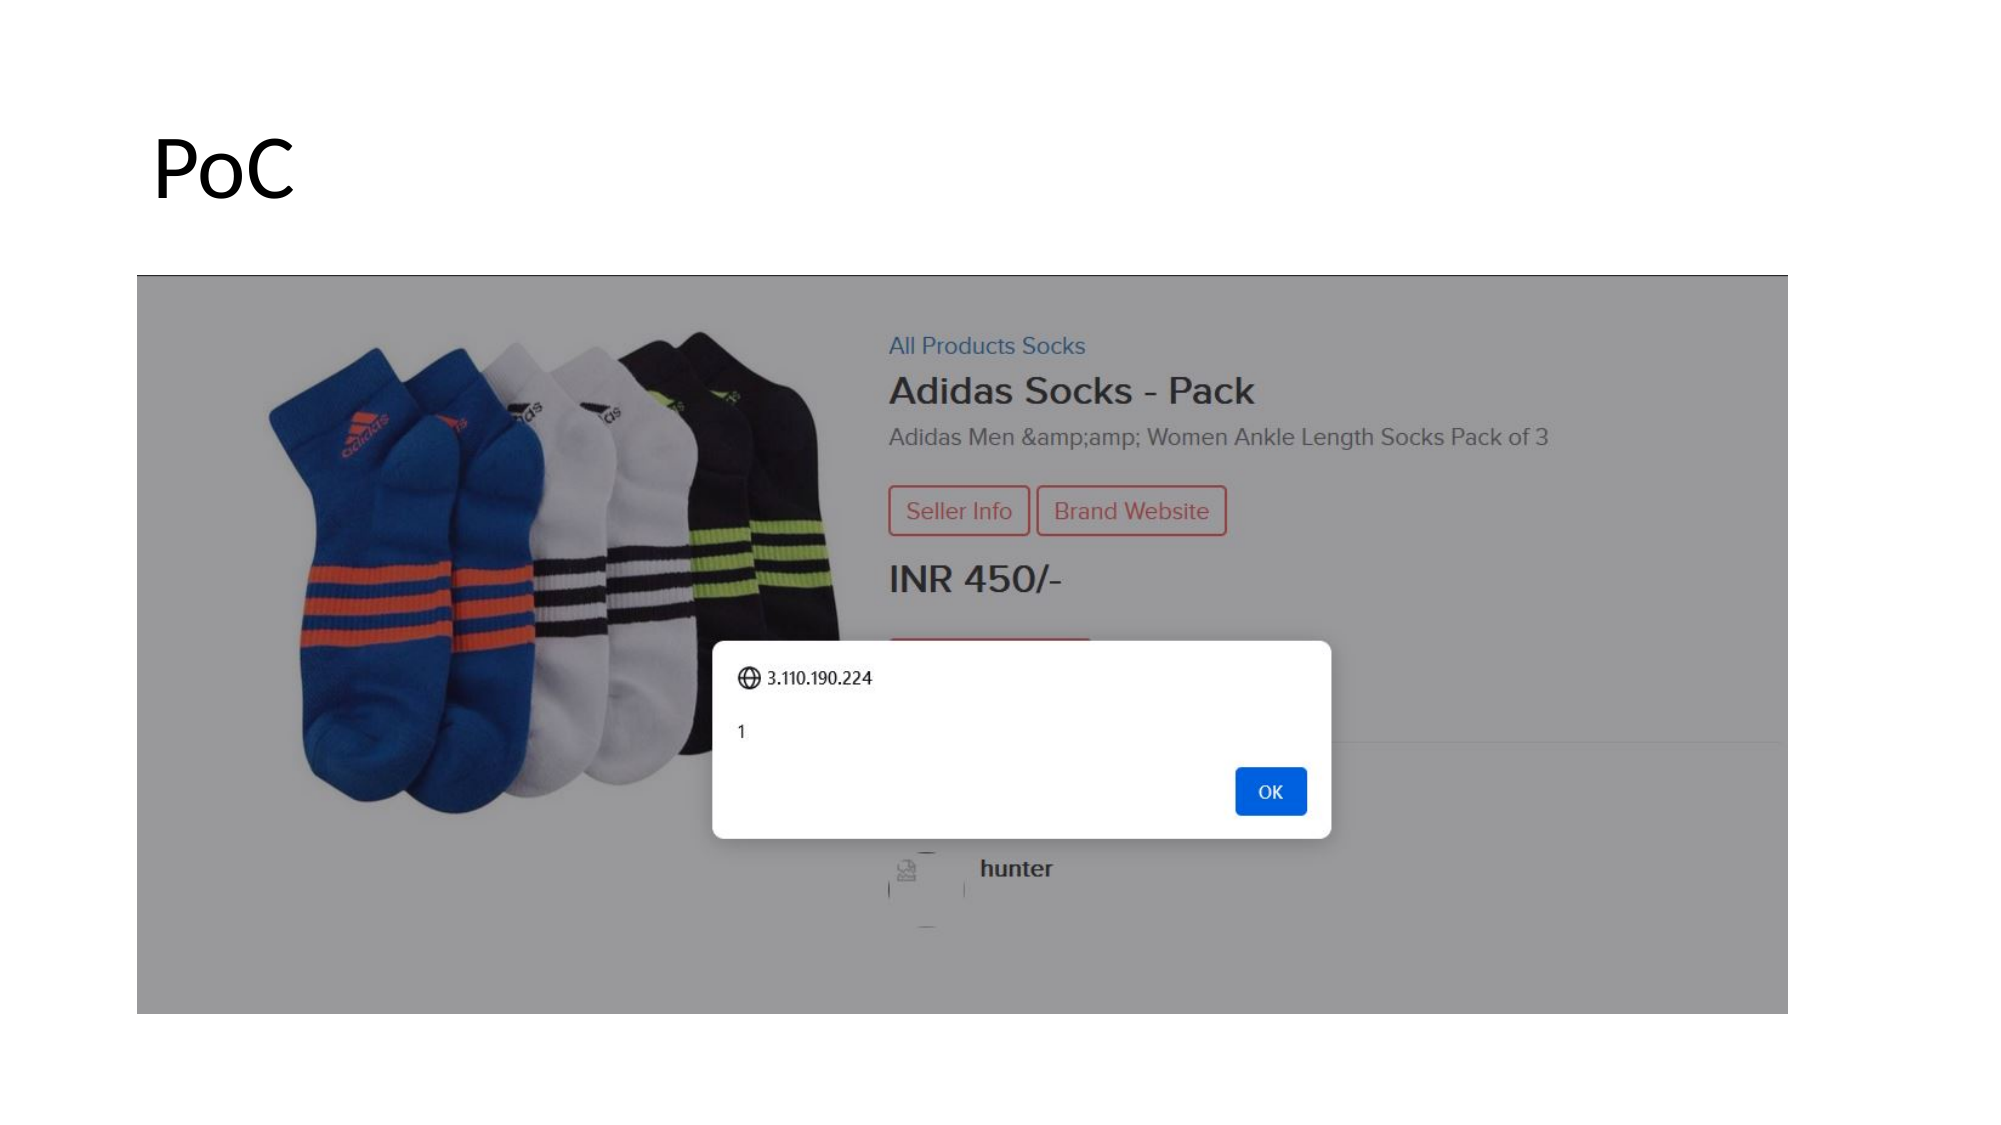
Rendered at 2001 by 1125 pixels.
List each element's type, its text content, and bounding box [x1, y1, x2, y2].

title PoC [137, 59, 1863, 278]
picture [137, 275, 1788, 1014]
